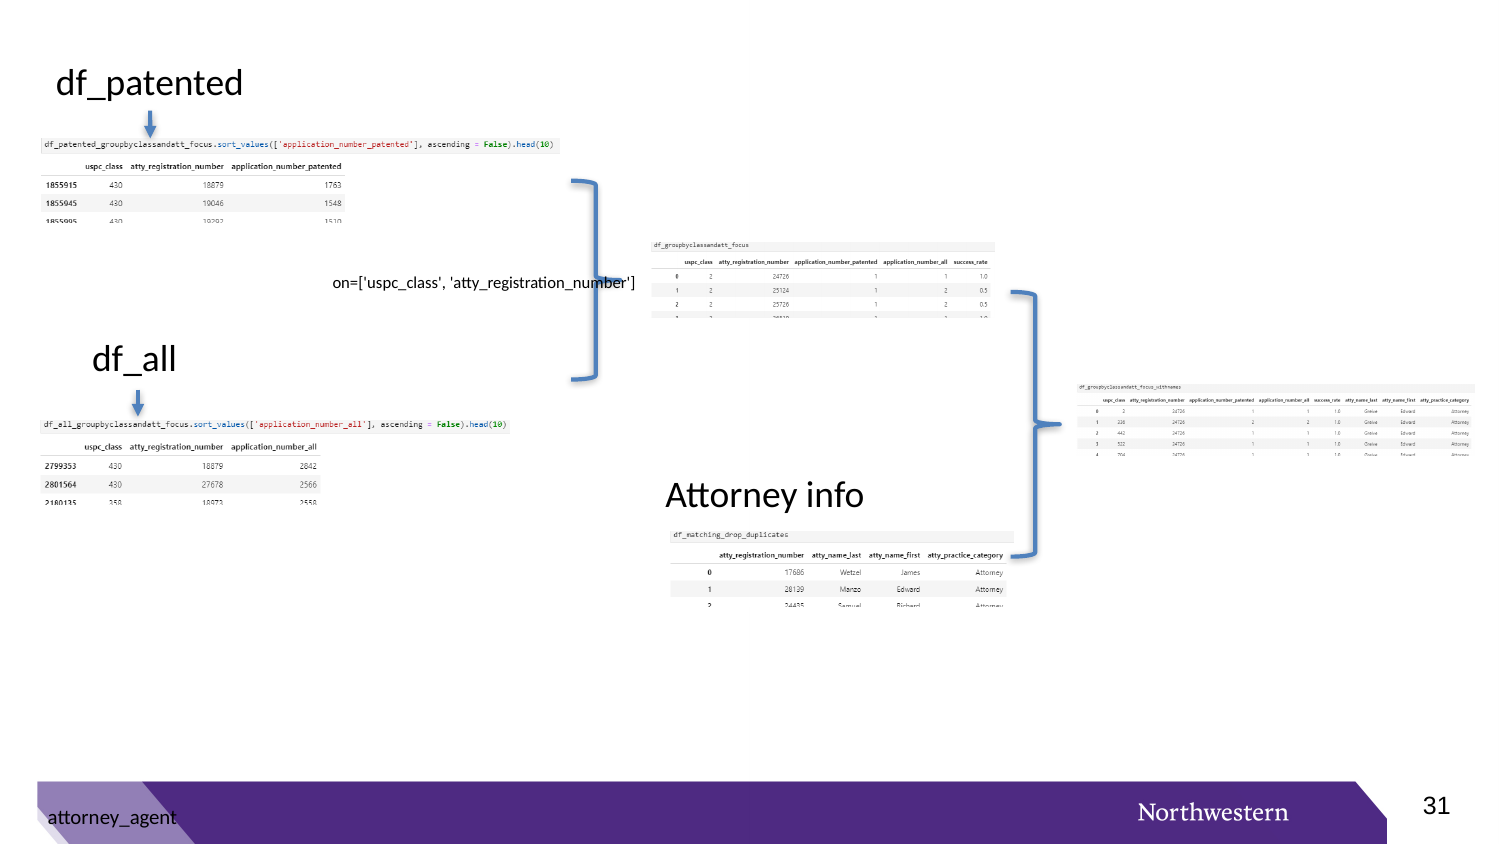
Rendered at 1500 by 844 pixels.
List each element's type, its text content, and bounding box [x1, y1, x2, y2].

text_box on=['uspc_class', 'atty_registration_number'] [317, 264, 643, 300]
text_box df_all [77, 326, 193, 387]
text_box [571, 178, 598, 264]
text_box attorney_agent [10, 791, 214, 841]
text_box df_patented [41, 50, 260, 111]
text_box [571, 300, 598, 382]
picture [0, 0, 1499, 844]
text_box Attorney info [650, 462, 880, 523]
slide_number 30 [1367, 782, 1466, 827]
text_box [1010, 289, 1062, 559]
